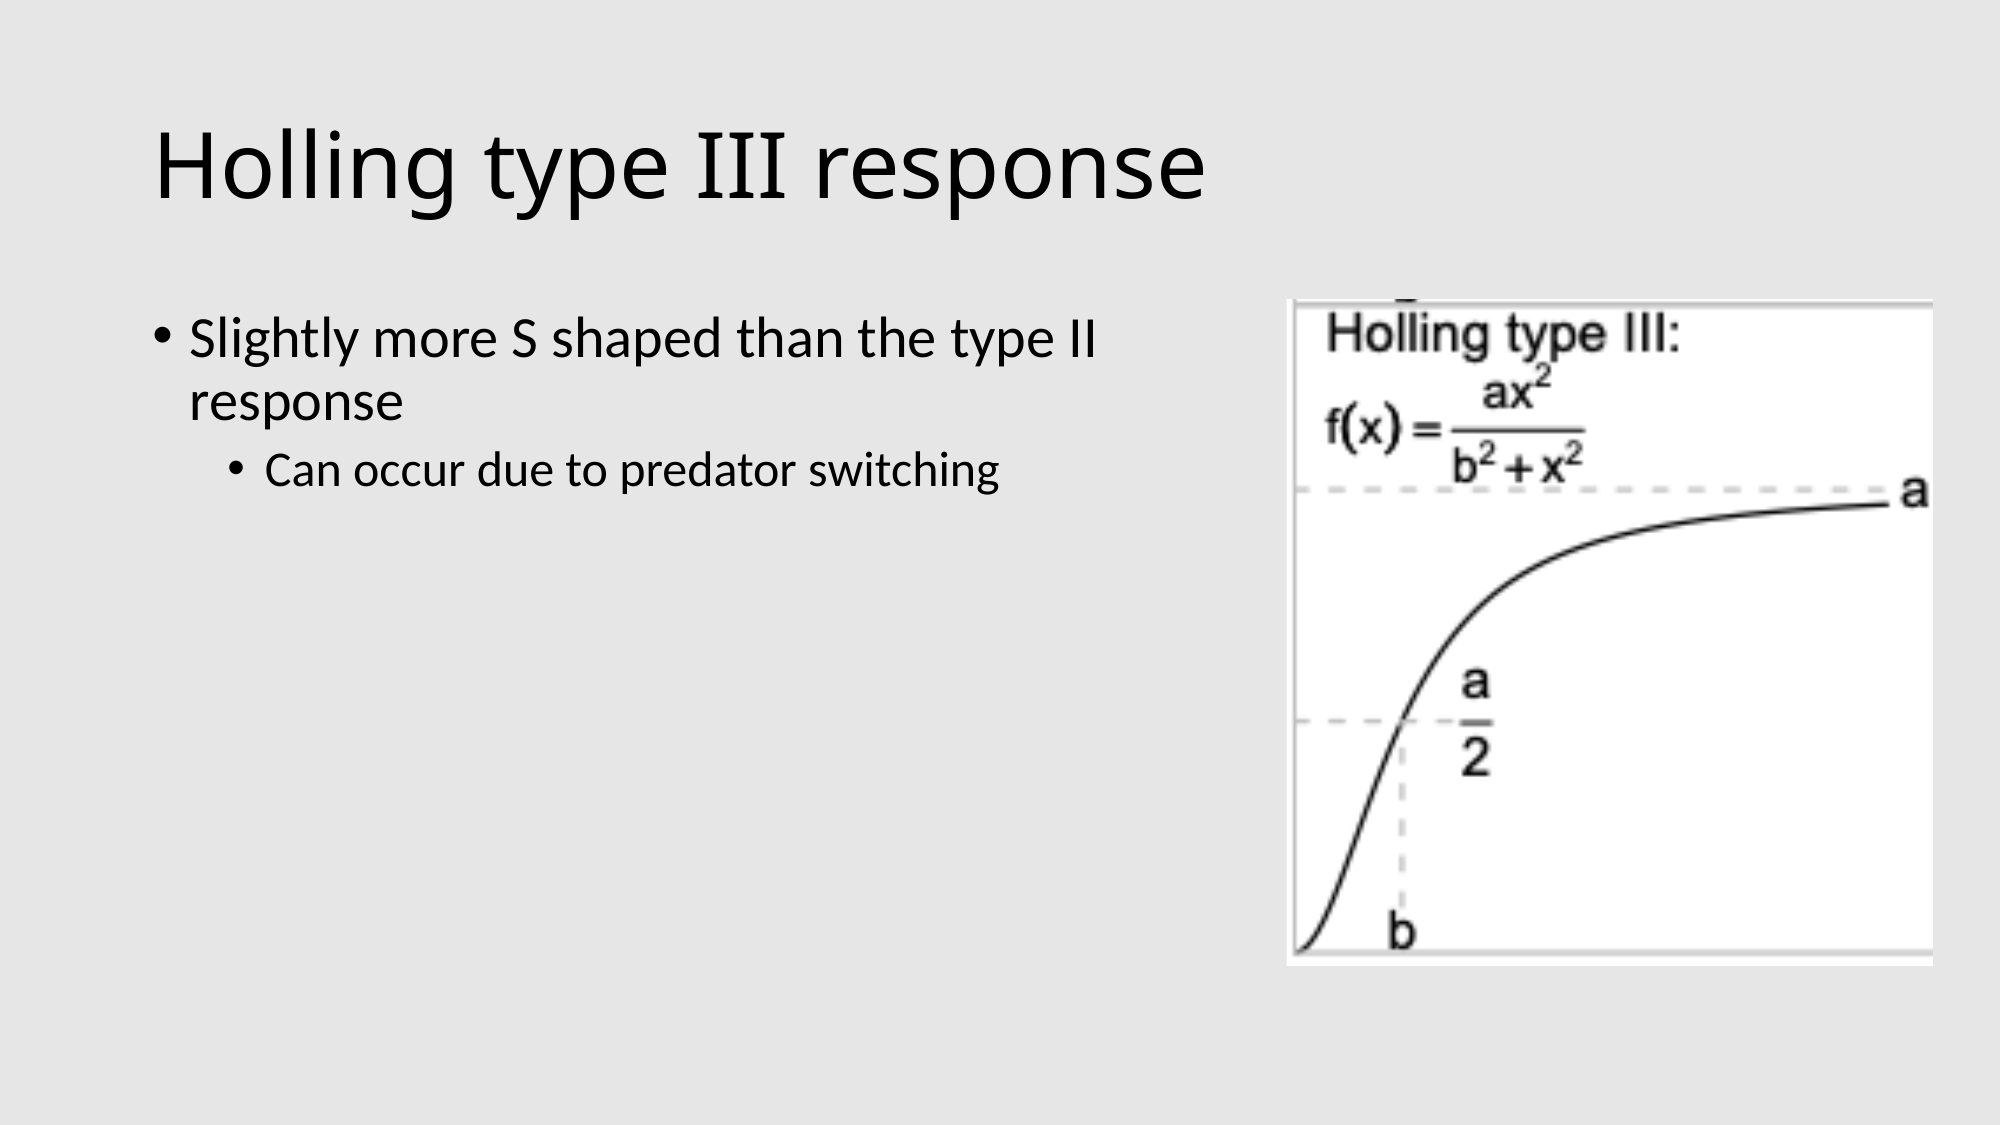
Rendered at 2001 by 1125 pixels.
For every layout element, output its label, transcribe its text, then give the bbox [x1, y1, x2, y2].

list Slightly more S shaped than the type II response Can occur due to predator switching [137, 299, 1170, 1014]
picture [1286, 299, 1933, 966]
title Holling type III response [137, 59, 1863, 278]
